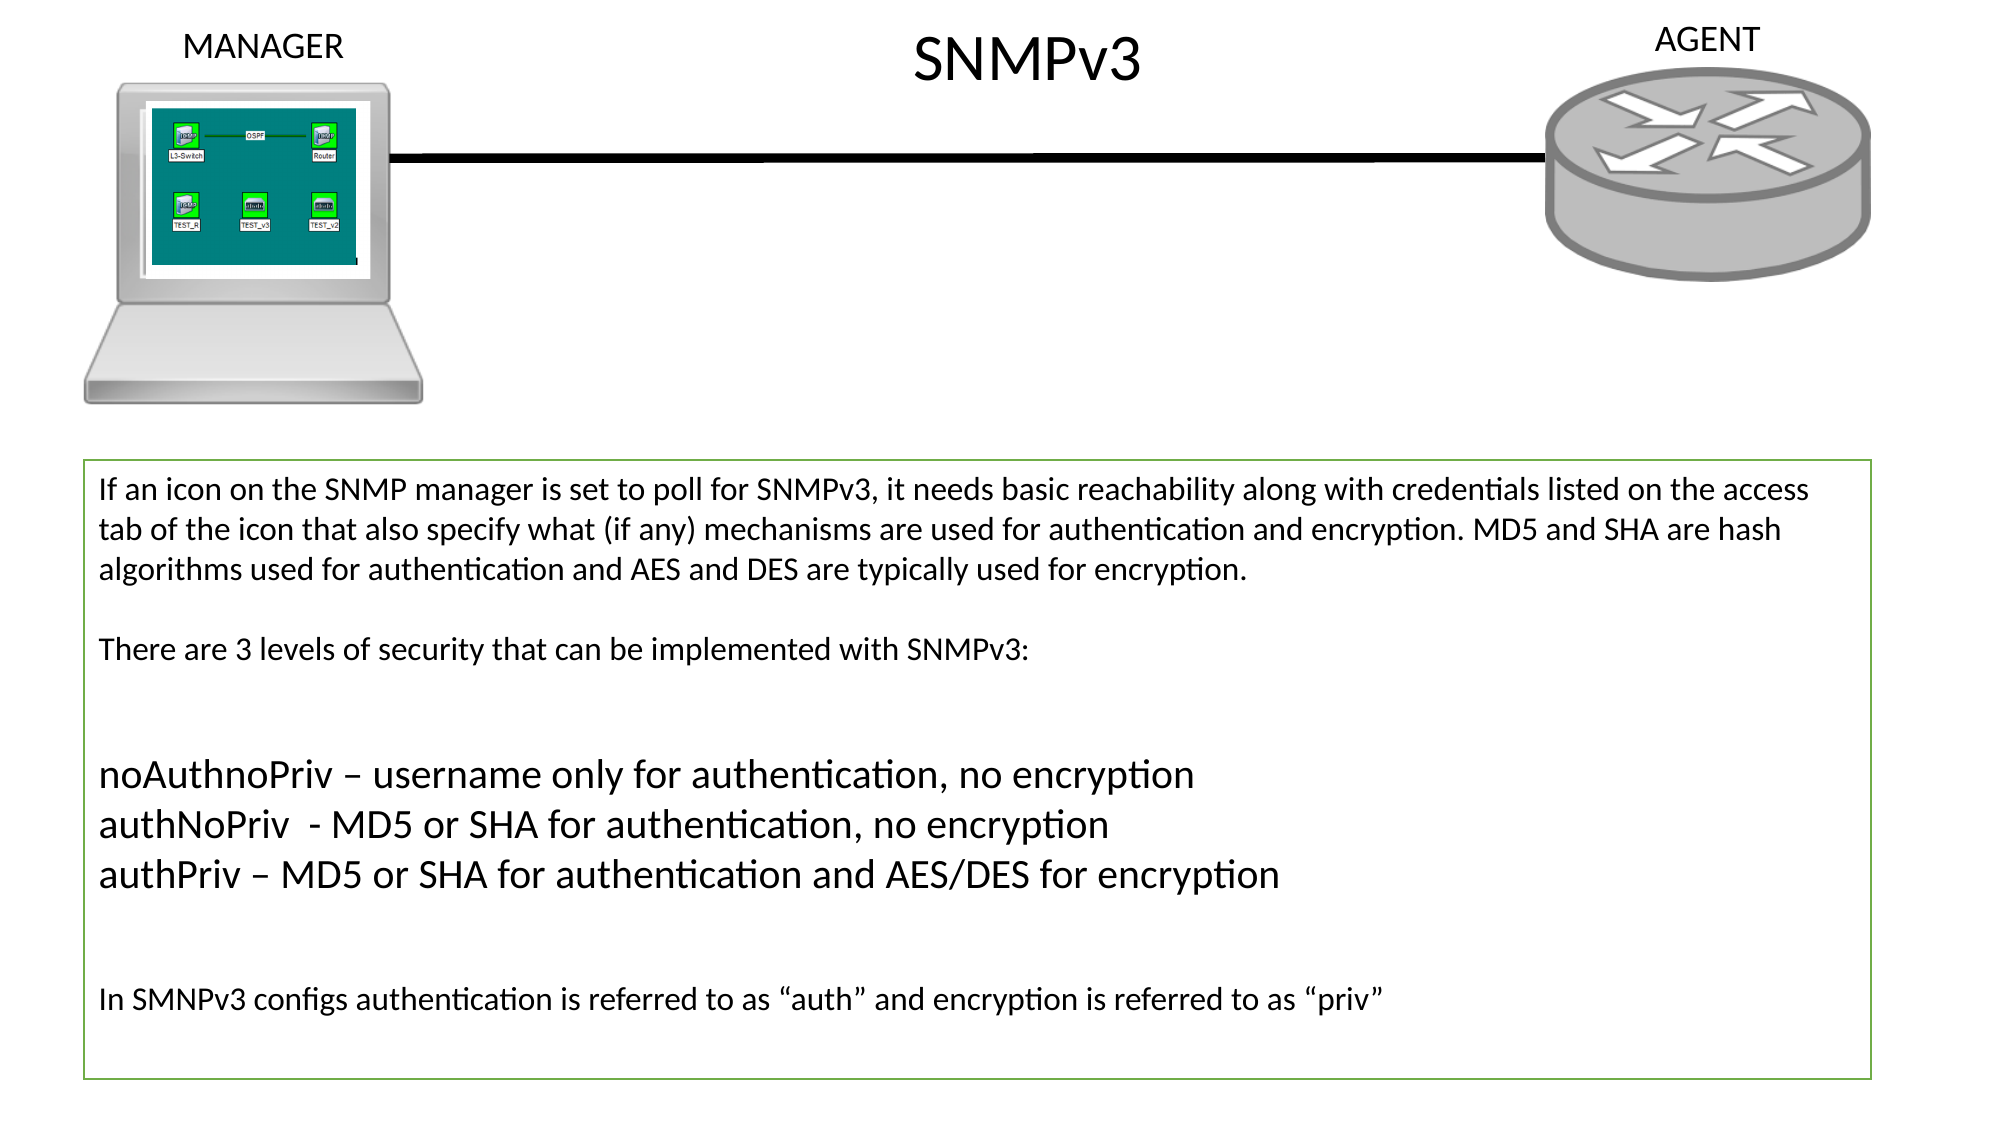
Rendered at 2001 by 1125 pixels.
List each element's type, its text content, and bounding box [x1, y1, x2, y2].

picture [63, 53, 443, 433]
text_box MANAGER [167, 13, 360, 53]
picture [1545, 67, 1871, 282]
text_box If an icon on the SNMP manager is set to poll for SNMPv3, it needs basic reachability along with credentials listed on the access tab of the icon that also specify what (if any) mechanisms are used for authentication and encryption. MD5 and SHA are hash algorithms used for authentication and AES and DES are typically used for encryption. There are 3 levels of security that can be implemented with SNMPv3: noAuthnoPriv – username only for authentication, no encryption authNoPriv - MD5 or SHA for authentication, no encryption authPriv – MD5 or SHA for authentication and AES/DES for encryption In SMNPv3 configs authentication is referred to as “auth” and encryption is referred to as “priv” [83, 459, 1872, 1080]
text_box AGENT [1640, 7, 1776, 67]
text_box SNMPv3 [898, 5, 1158, 101]
